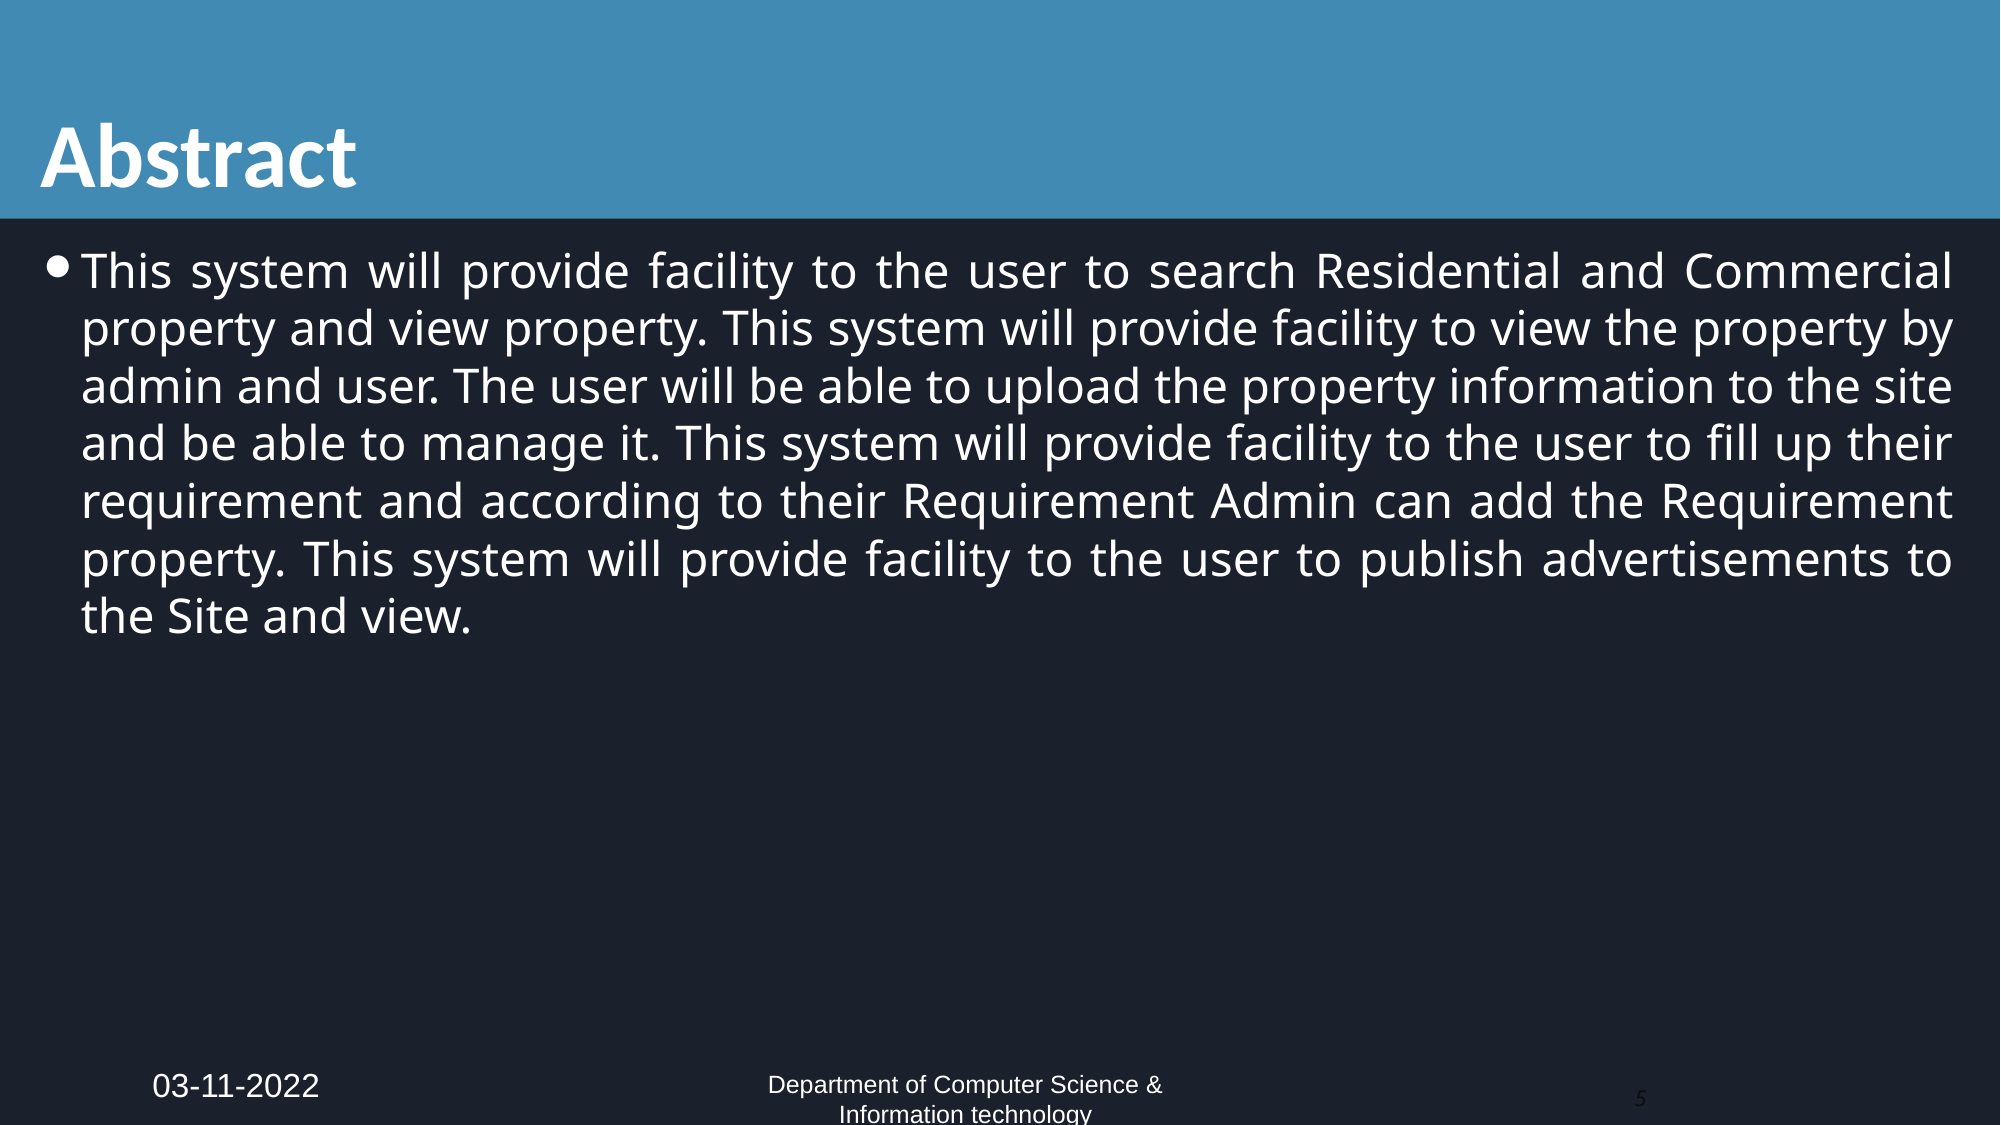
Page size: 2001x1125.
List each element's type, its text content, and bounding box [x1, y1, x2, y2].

footer Department of Computer Science & Information technology [703, 1076, 1229, 1122]
title Abstract [25, 0, 1974, 214]
list This system will provide facility to the user to search Residential and Commercial property and view property. This system will provide facility to view the property by admin and user. The user will be able to upload the property information to the site and be able to manage it. This system will provide facility to the user to fill up their requirement and according to their Requirement Admin can add the Requirement property. This system will provide facility to the user to publish advertisements to the Site and view. [28, 232, 1972, 1072]
slide_number 5 [1436, 1076, 1662, 1122]
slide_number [137, 1076, 663, 1122]
